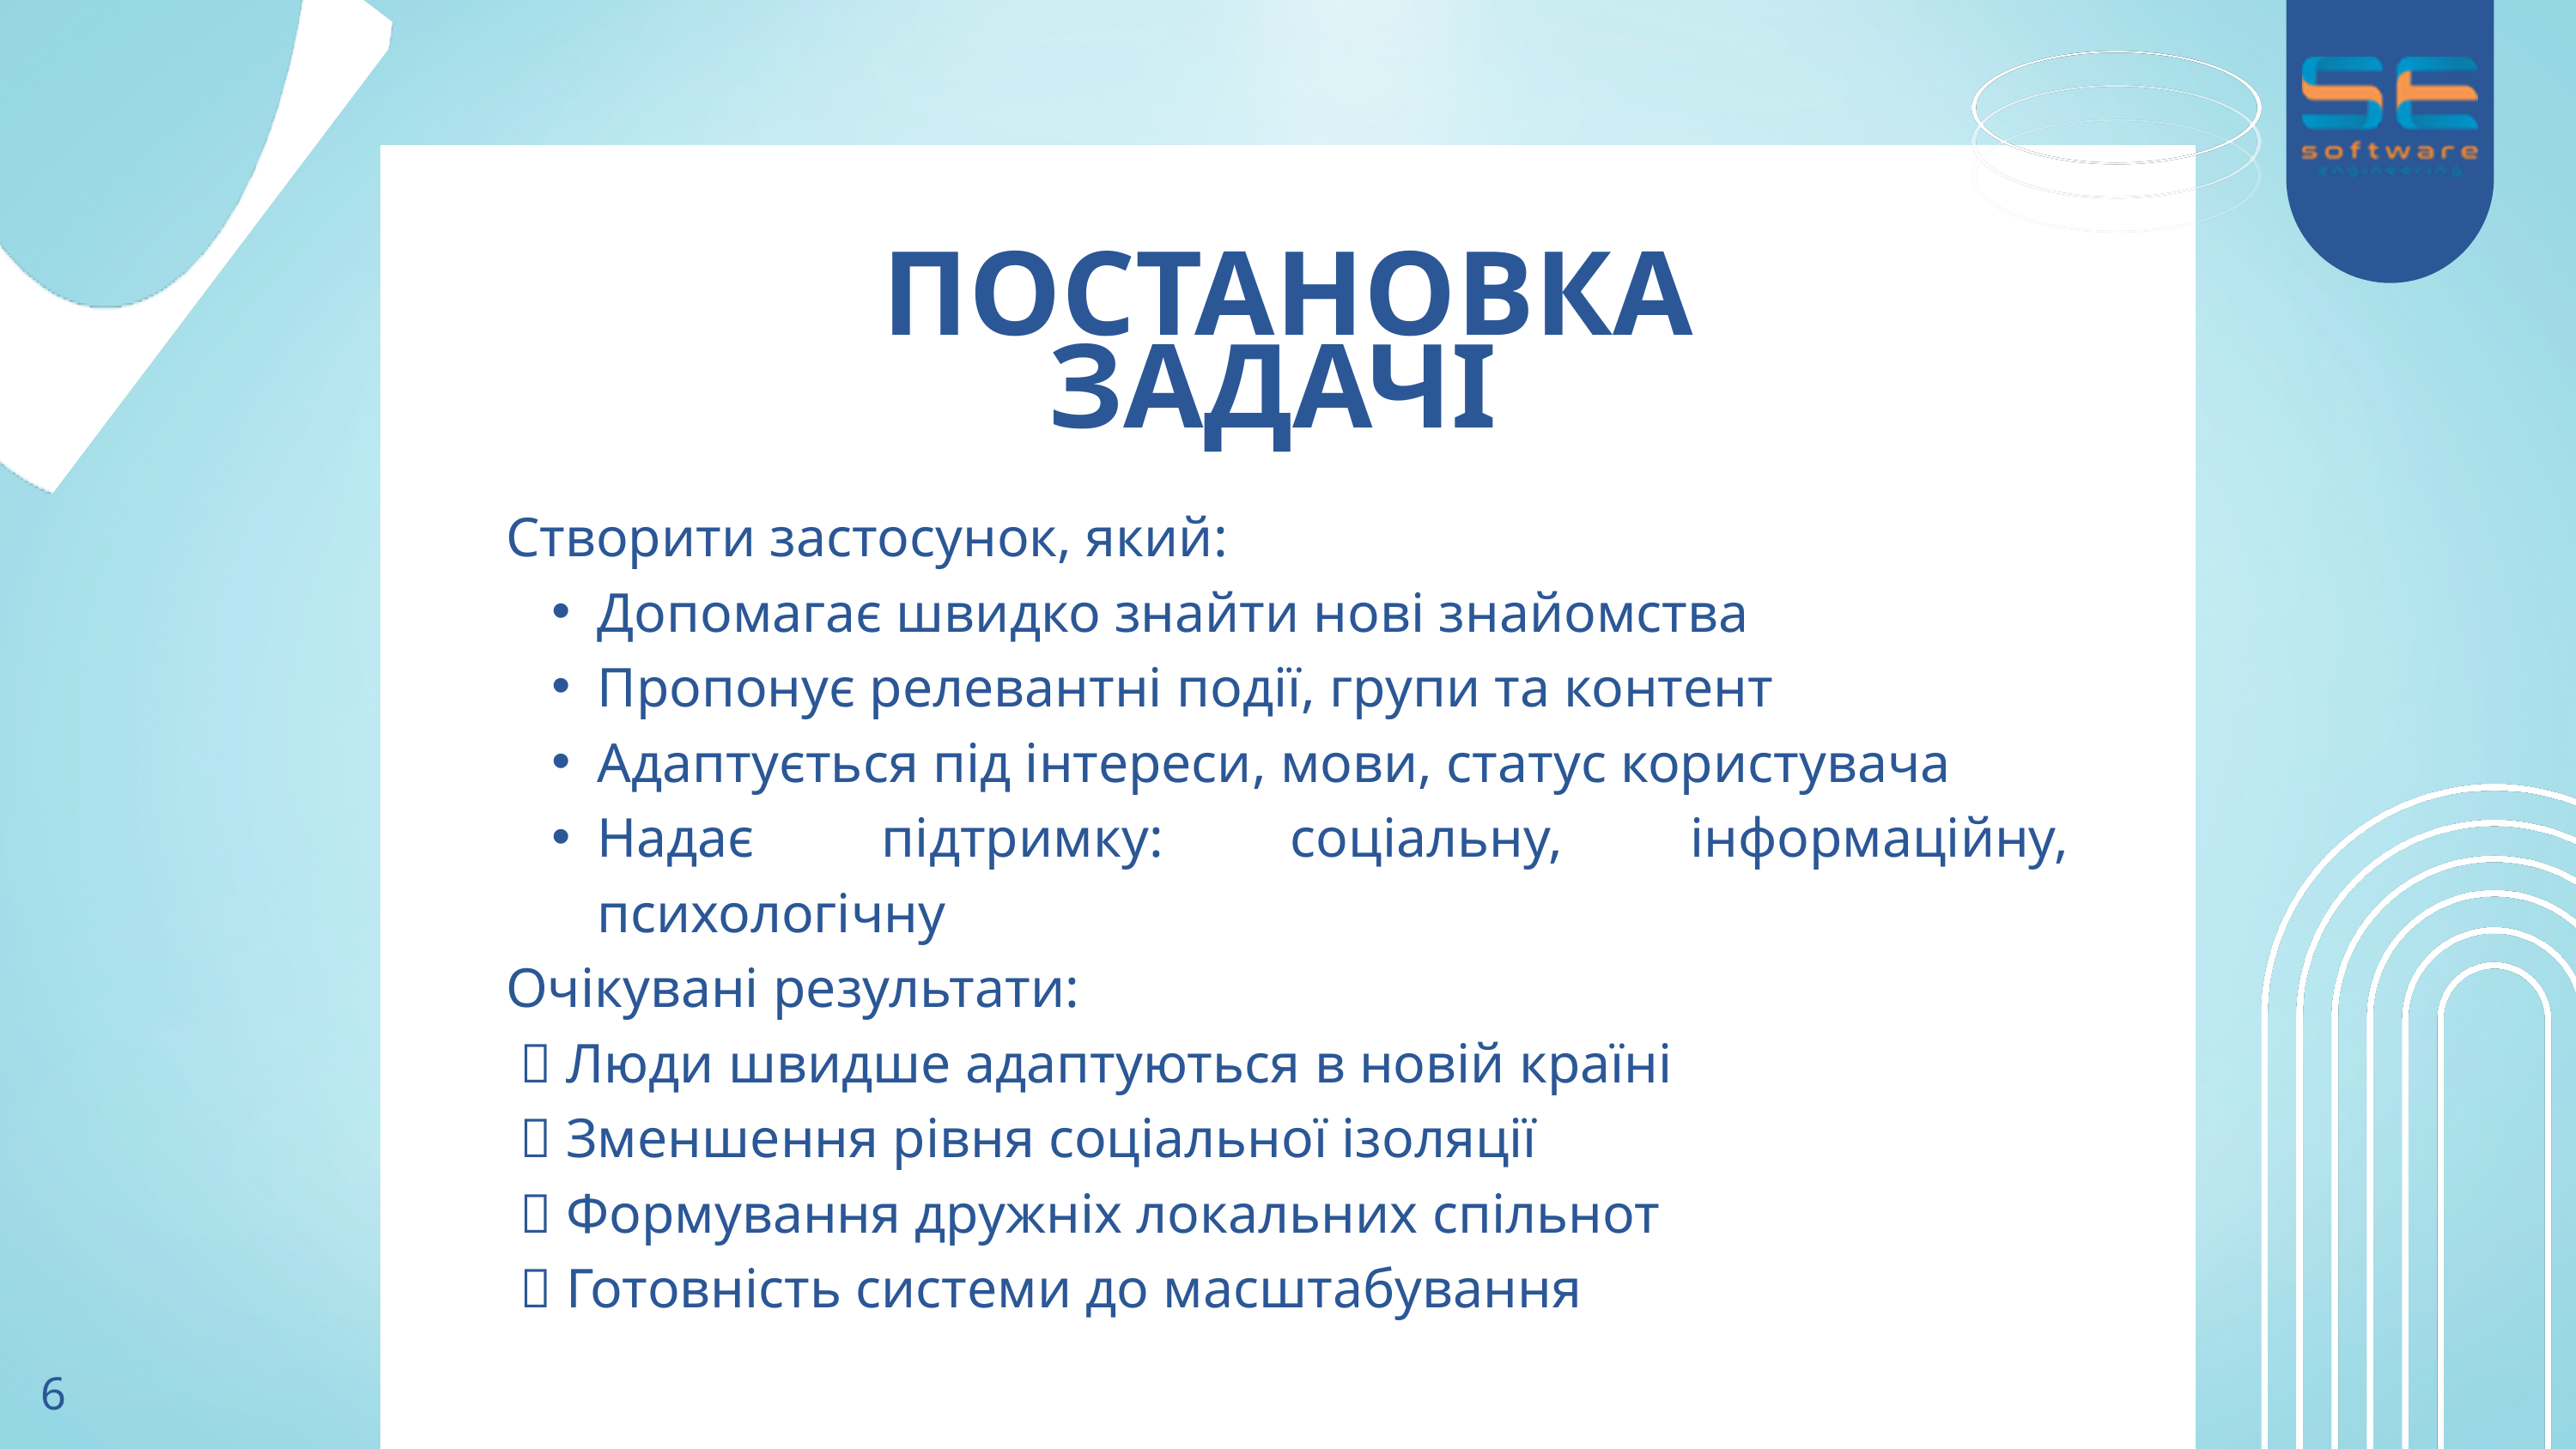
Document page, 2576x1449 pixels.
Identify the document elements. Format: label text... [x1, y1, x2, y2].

text_box [1971, 51, 2262, 233]
text_box [0, 0, 404, 505]
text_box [380, 144, 2196, 1449]
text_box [2286, 0, 2494, 283]
text_box [0, 0, 2576, 1449]
text_box 6 [41, 1373, 88, 1420]
text_box [2261, 784, 2576, 1449]
